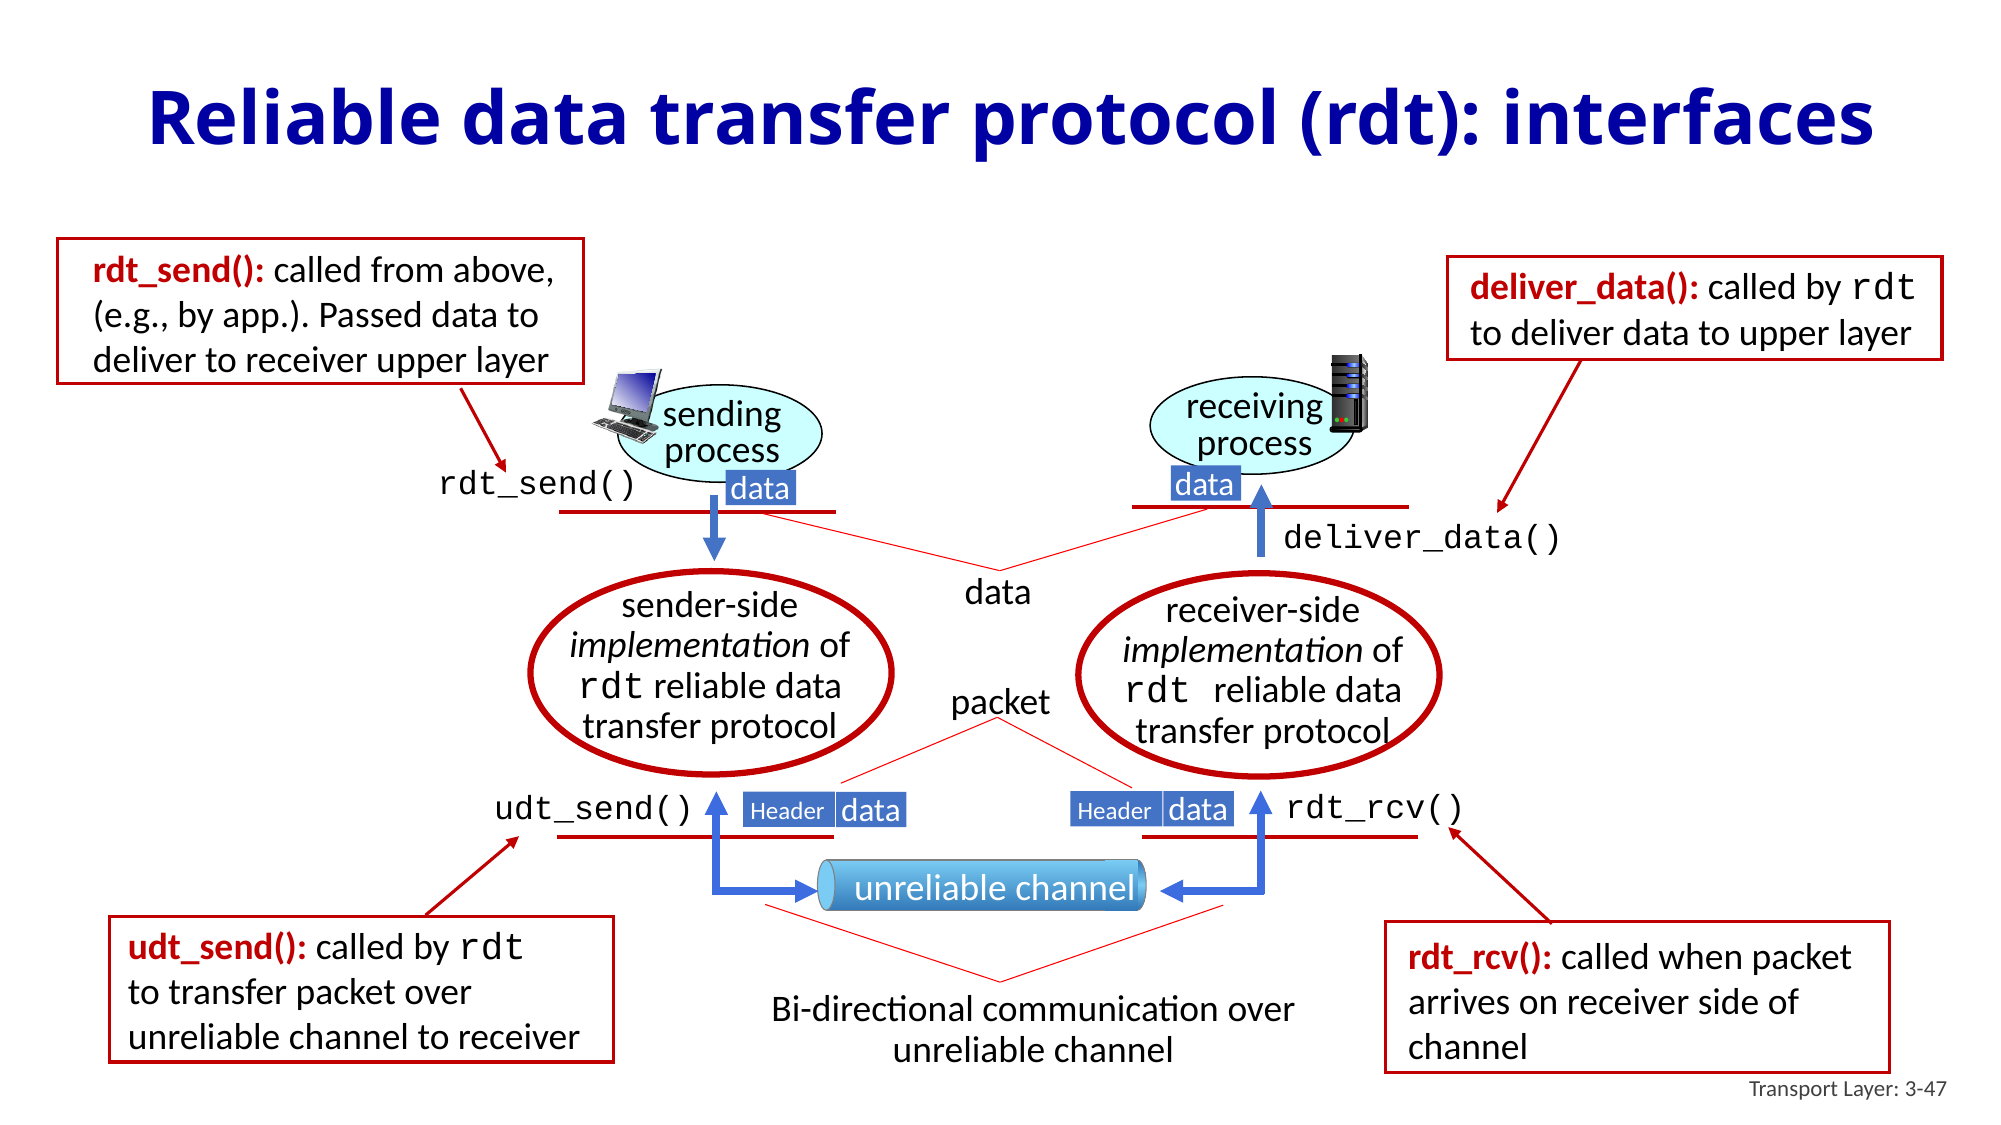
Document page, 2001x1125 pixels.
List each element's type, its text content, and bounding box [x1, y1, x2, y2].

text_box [1385, 827, 1898, 1077]
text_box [109, 836, 614, 1065]
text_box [840, 674, 1132, 788]
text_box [720, 904, 1347, 1080]
title Reliable data transfer protocol (rdt): interfaces [131, 47, 1952, 195]
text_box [1447, 255, 1951, 513]
slide_number Transport Layer: 3-47 [1512, 1056, 1963, 1117]
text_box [684, 500, 1312, 621]
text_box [423, 355, 1586, 916]
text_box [57, 237, 584, 473]
